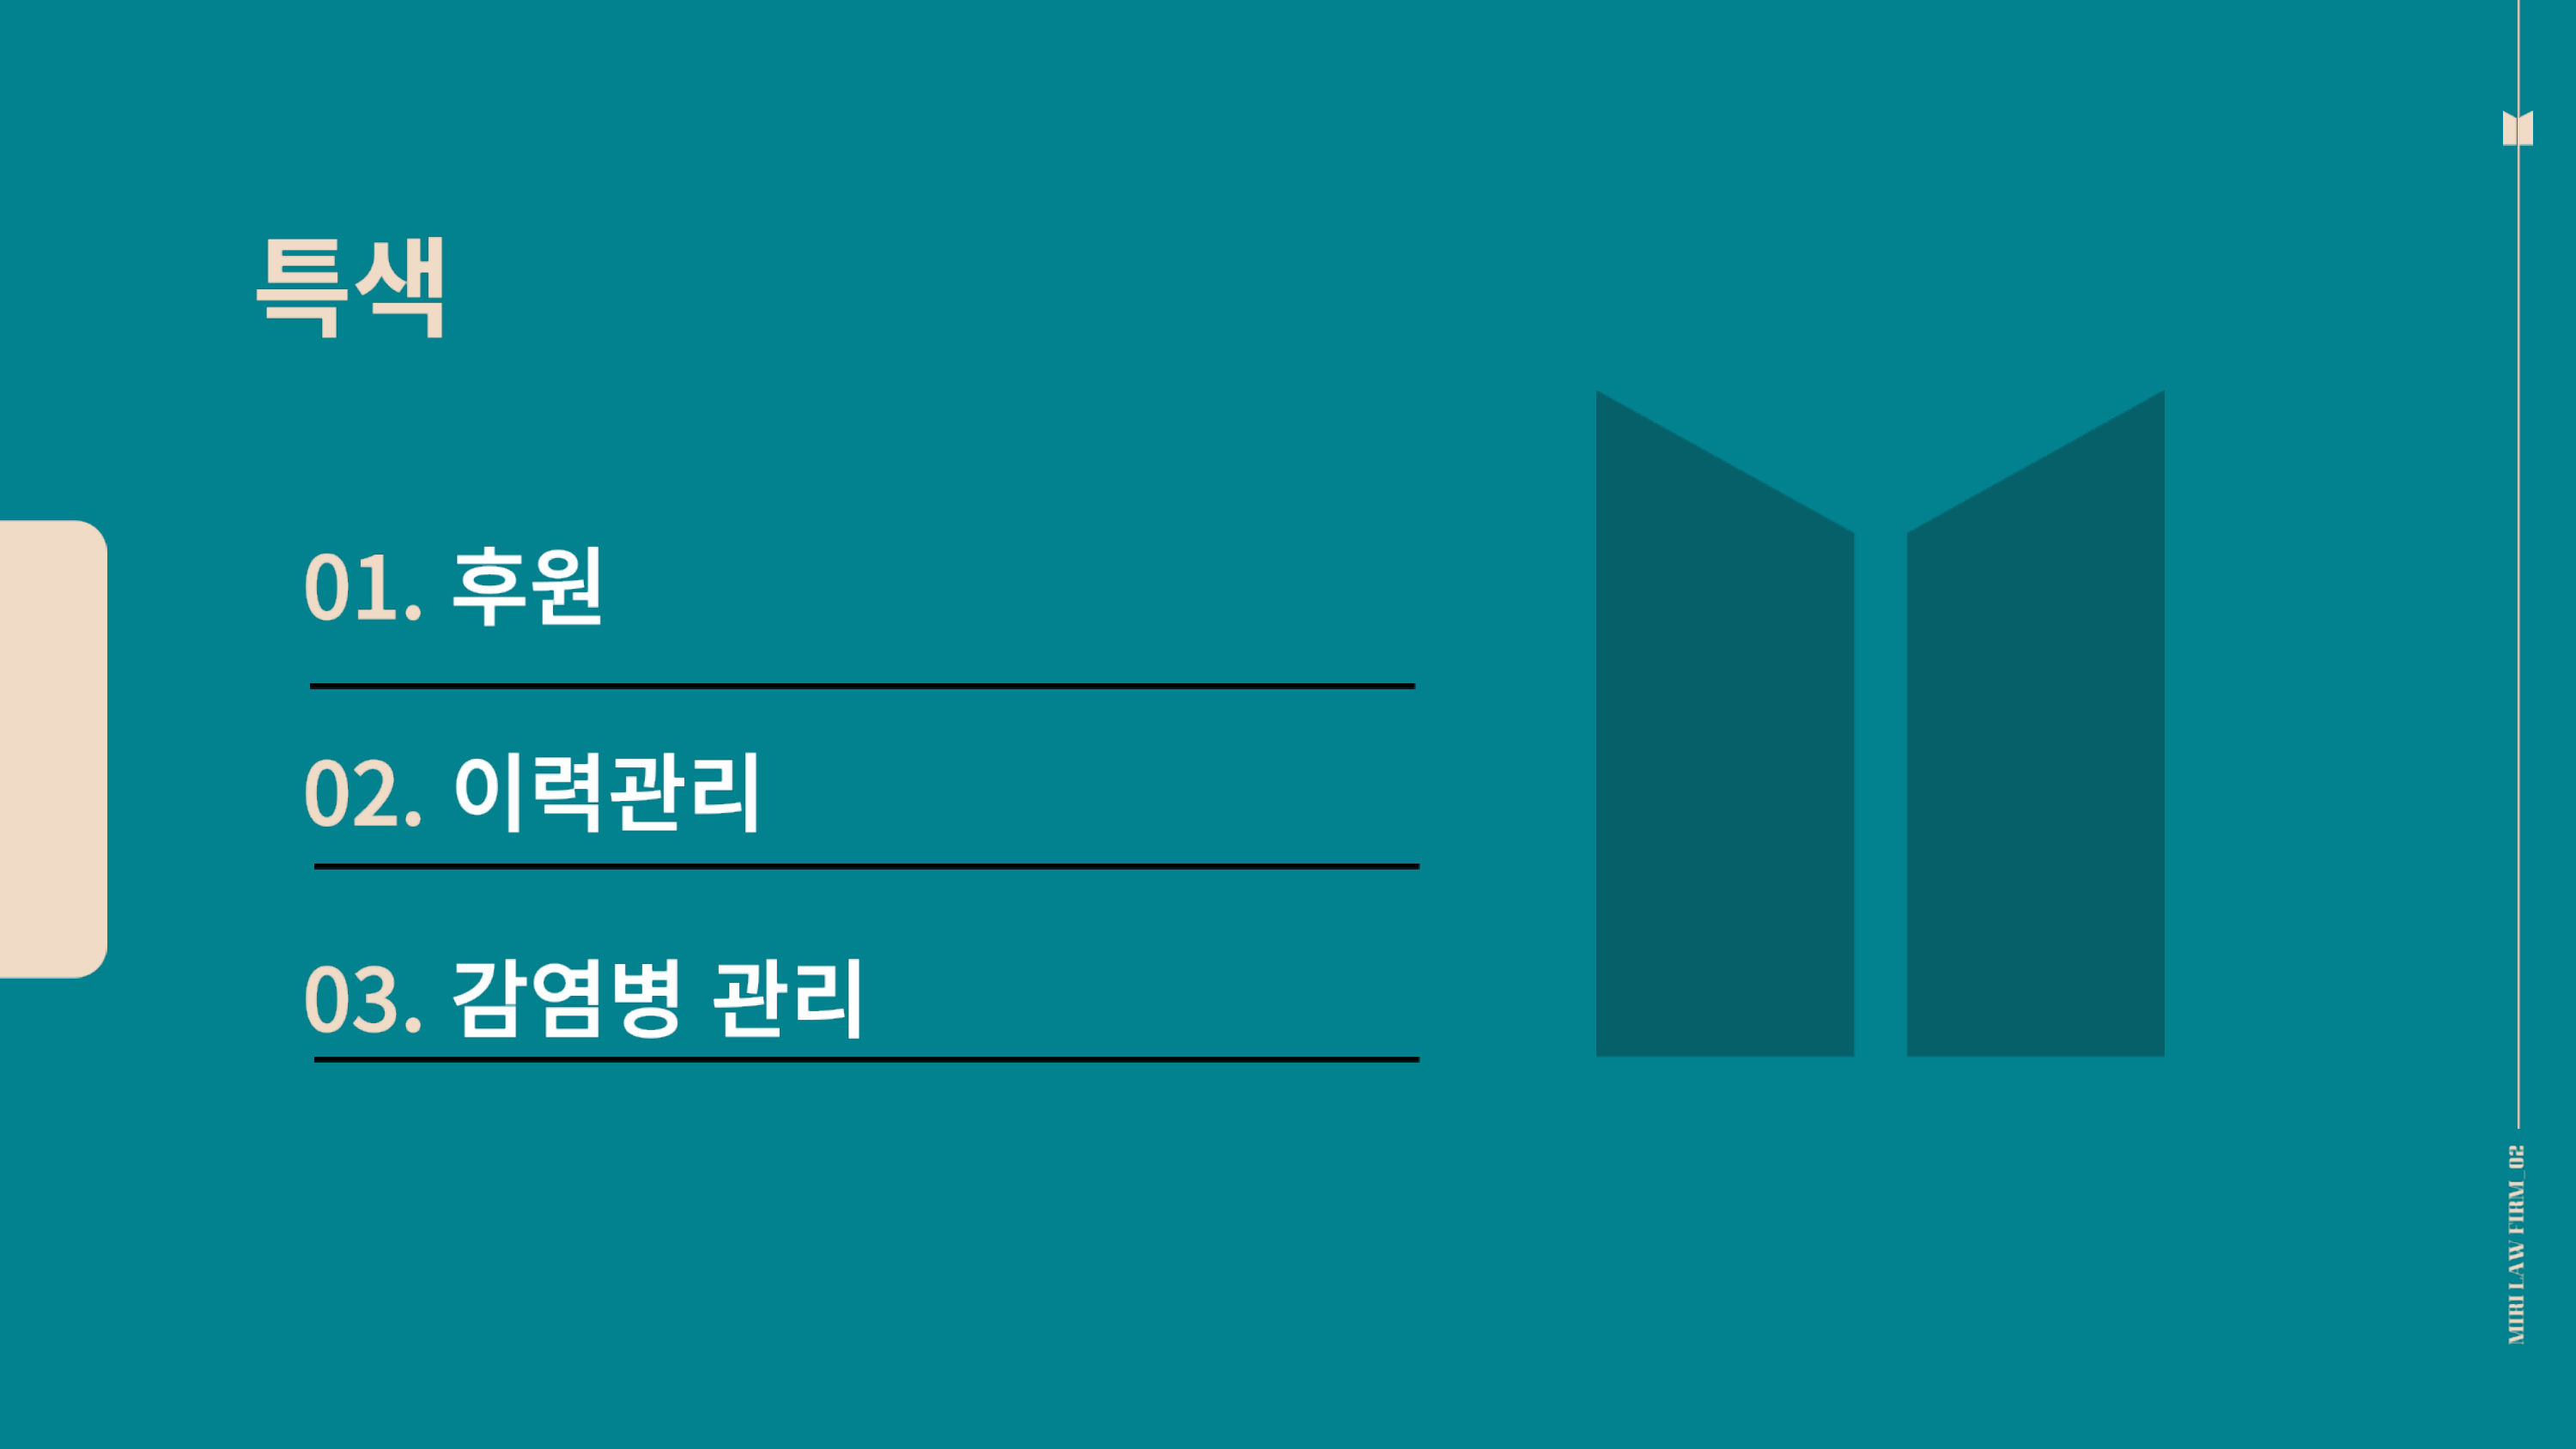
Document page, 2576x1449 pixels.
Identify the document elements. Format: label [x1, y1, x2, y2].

text_box [1596, 391, 2165, 1058]
picture [236, 190, 493, 389]
text_box [314, 864, 1420, 870]
picture [289, 512, 899, 1078]
picture [2416, 1137, 2576, 1347]
text_box [2518, 153, 2521, 1129]
text_box [0, 520, 108, 979]
text_box [310, 683, 1416, 689]
text_box [2503, 111, 2533, 146]
text_box [314, 1057, 1420, 1063]
text_box [2518, 0, 2521, 110]
